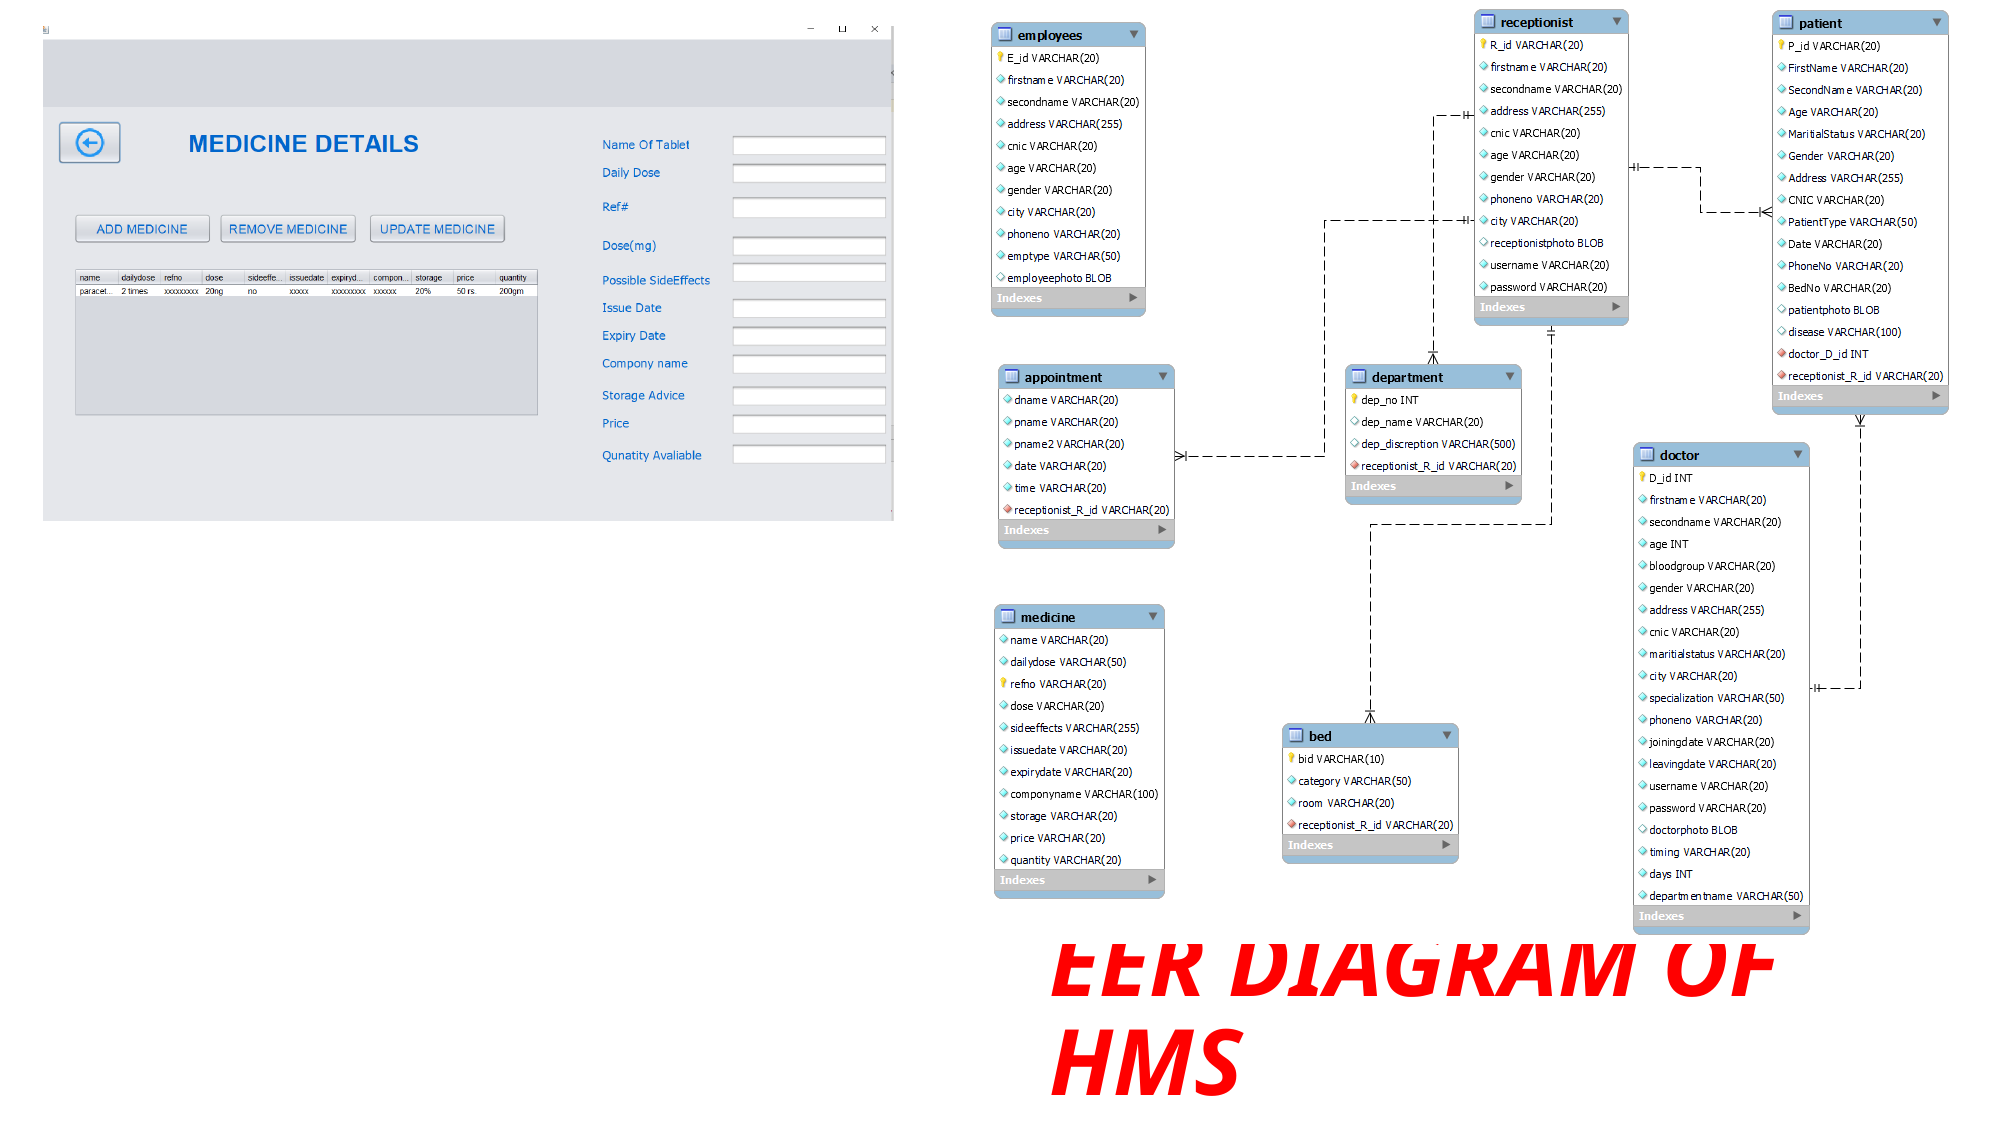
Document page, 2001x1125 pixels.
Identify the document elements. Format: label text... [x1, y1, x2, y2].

title EER DIAGRAM OF HMS [1034, 944, 1957, 1125]
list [43, 26, 894, 521]
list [981, 0, 1957, 944]
